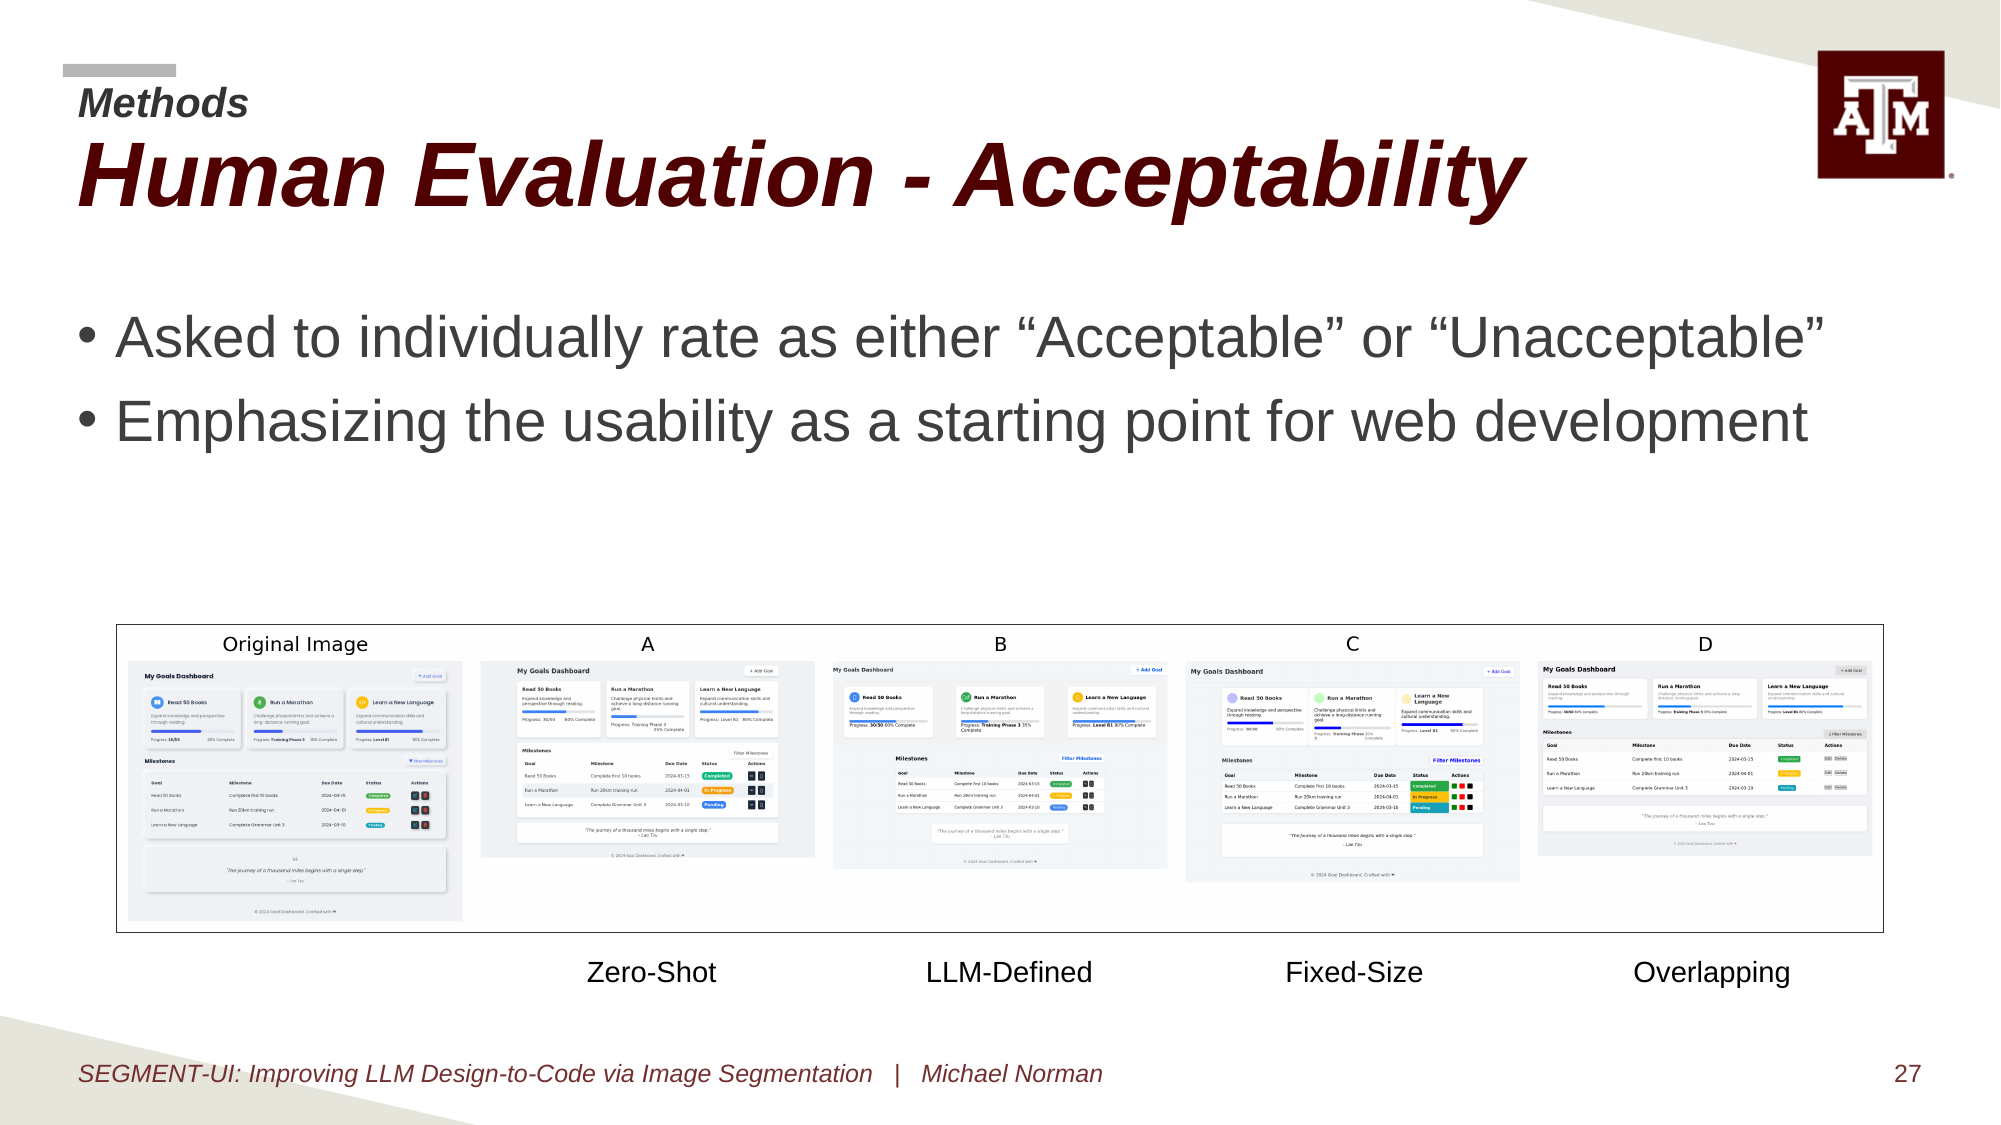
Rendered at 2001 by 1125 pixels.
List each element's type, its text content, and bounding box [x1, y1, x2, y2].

slide_number 27 [1487, 1042, 1938, 1103]
text_box Methods [62, 72, 942, 136]
text_box Fixed-Size [1237, 946, 1472, 996]
picture [1792, 25, 1970, 203]
footer SEGMENT‑UI: Improving LLM Design‑to‑Code via Image Segmentation | Michael Norman [62, 1042, 1338, 1103]
list Asked to individually rate as either “Acceptable” or “Unacceptable” Emphasizing the usability as a starting point for web development [62, 299, 1938, 1014]
text_box Zero-Shot [535, 946, 769, 996]
title Human Evaluation - Acceptability [62, 77, 1793, 278]
picture [116, 623, 1884, 934]
text_box Overlapping [1595, 946, 1829, 996]
text_box LLM-Defined [892, 946, 1127, 996]
